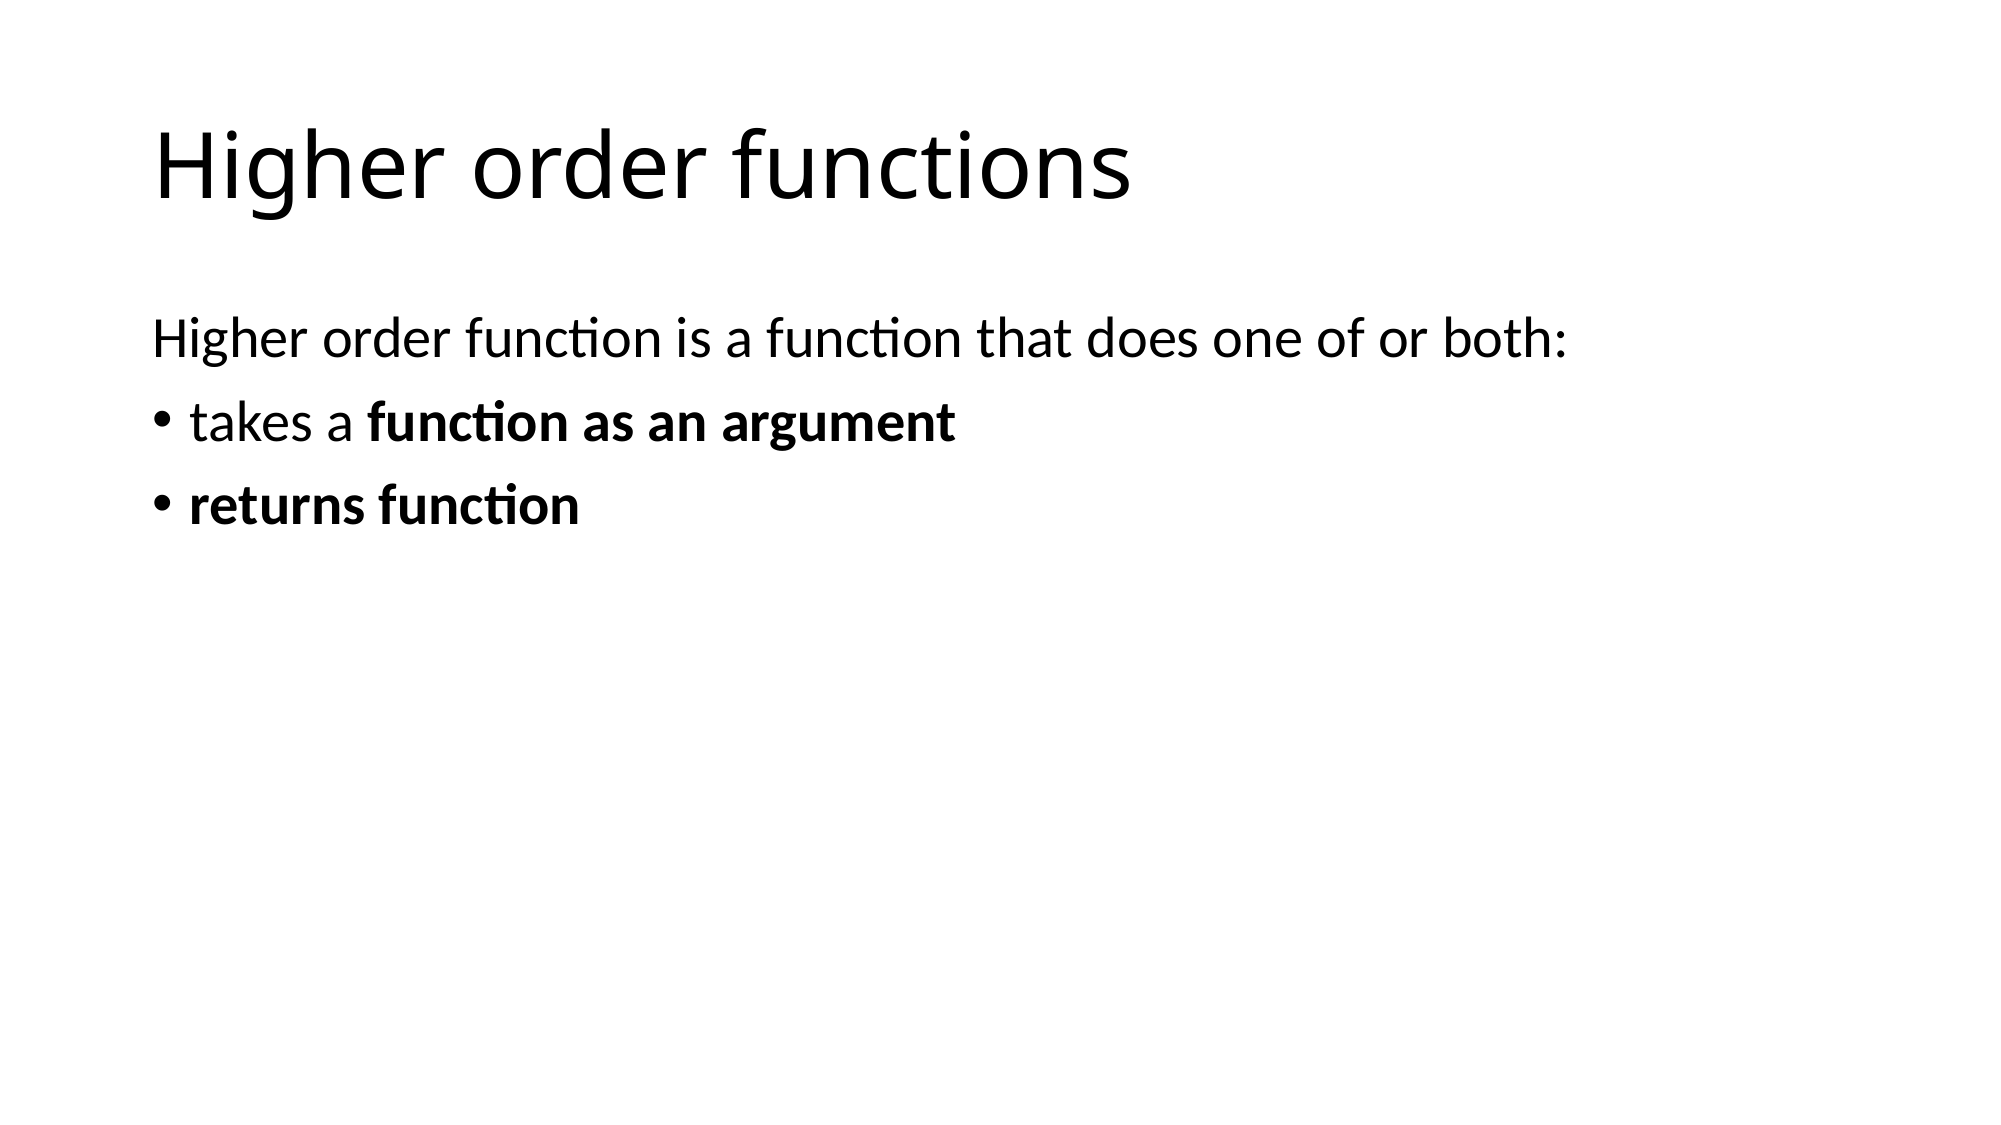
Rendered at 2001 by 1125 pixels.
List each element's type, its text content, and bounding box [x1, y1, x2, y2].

title Higher order functions [137, 59, 1863, 278]
list Higher order function is a function that does one of or both: takes a function as an argument returns function [137, 299, 1863, 1014]
